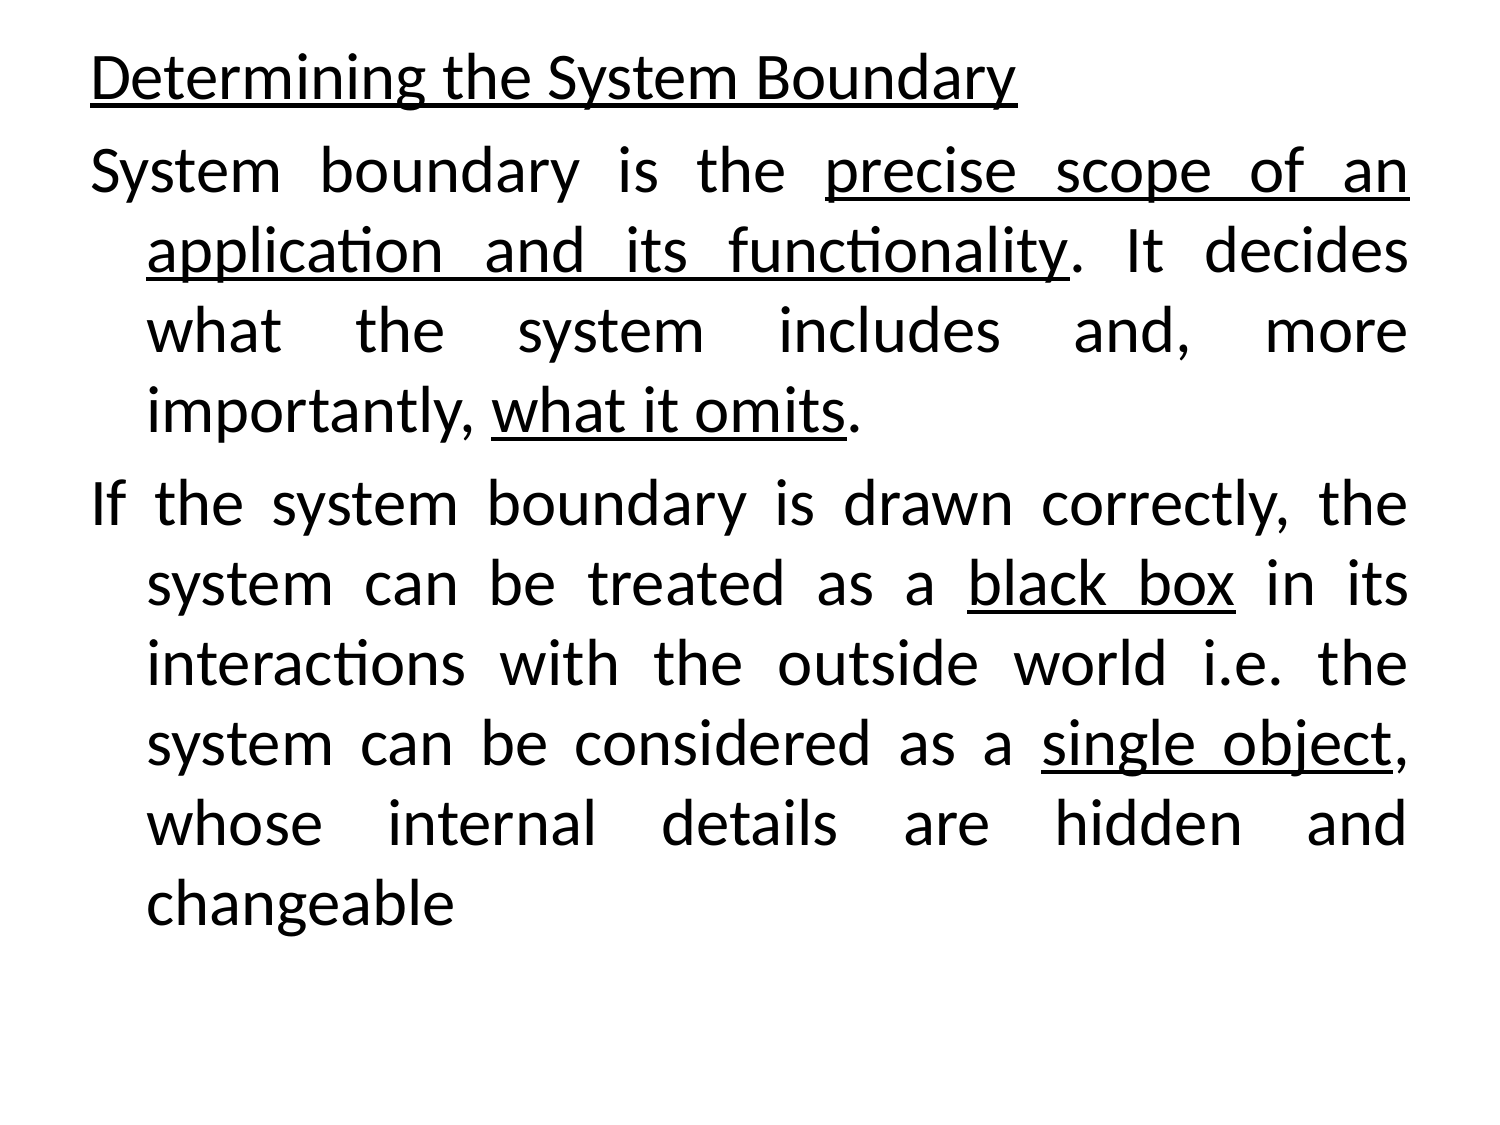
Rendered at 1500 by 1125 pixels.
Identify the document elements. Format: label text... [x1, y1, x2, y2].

list Determining the System Boundary System boundary is the precise scope of an application and its functionality. It decides what the system includes and, more importantly, what it omits. If the system boundary is drawn correctly, the system can be treated as a black box in its interactions with the outside world i.e. the system can be considered as a single object, whose internal details are hidden and changeable [75, 24, 1425, 1050]
